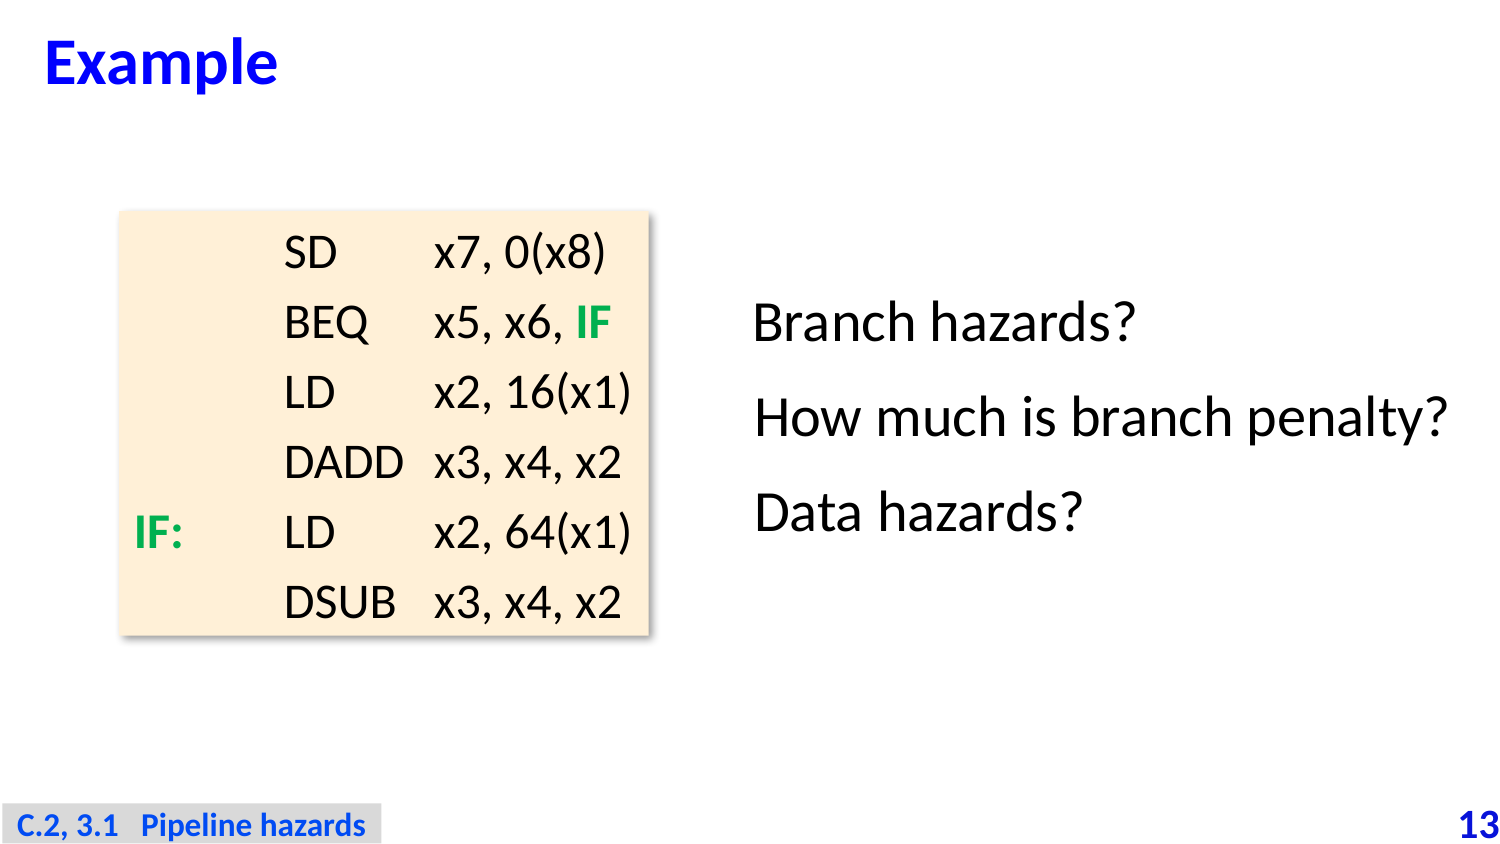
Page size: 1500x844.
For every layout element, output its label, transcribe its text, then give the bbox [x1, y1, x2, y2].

title Example [29, 9, 1471, 107]
text_box Data hazards? [739, 465, 1101, 551]
text_box How much is branch penalty? [739, 370, 1467, 456]
text_box SD x7, 0(x8) BEQ x5, x6, IF LD x2, 16(x1) DADD x3, x4, x2 IF: LD x2, 64(x1) DSUB x3, x4, x2 [119, 211, 649, 636]
text_box Branch hazards? [737, 276, 1154, 361]
text_box C.2, 3.1 Pipeline hazards [2, 803, 382, 844]
